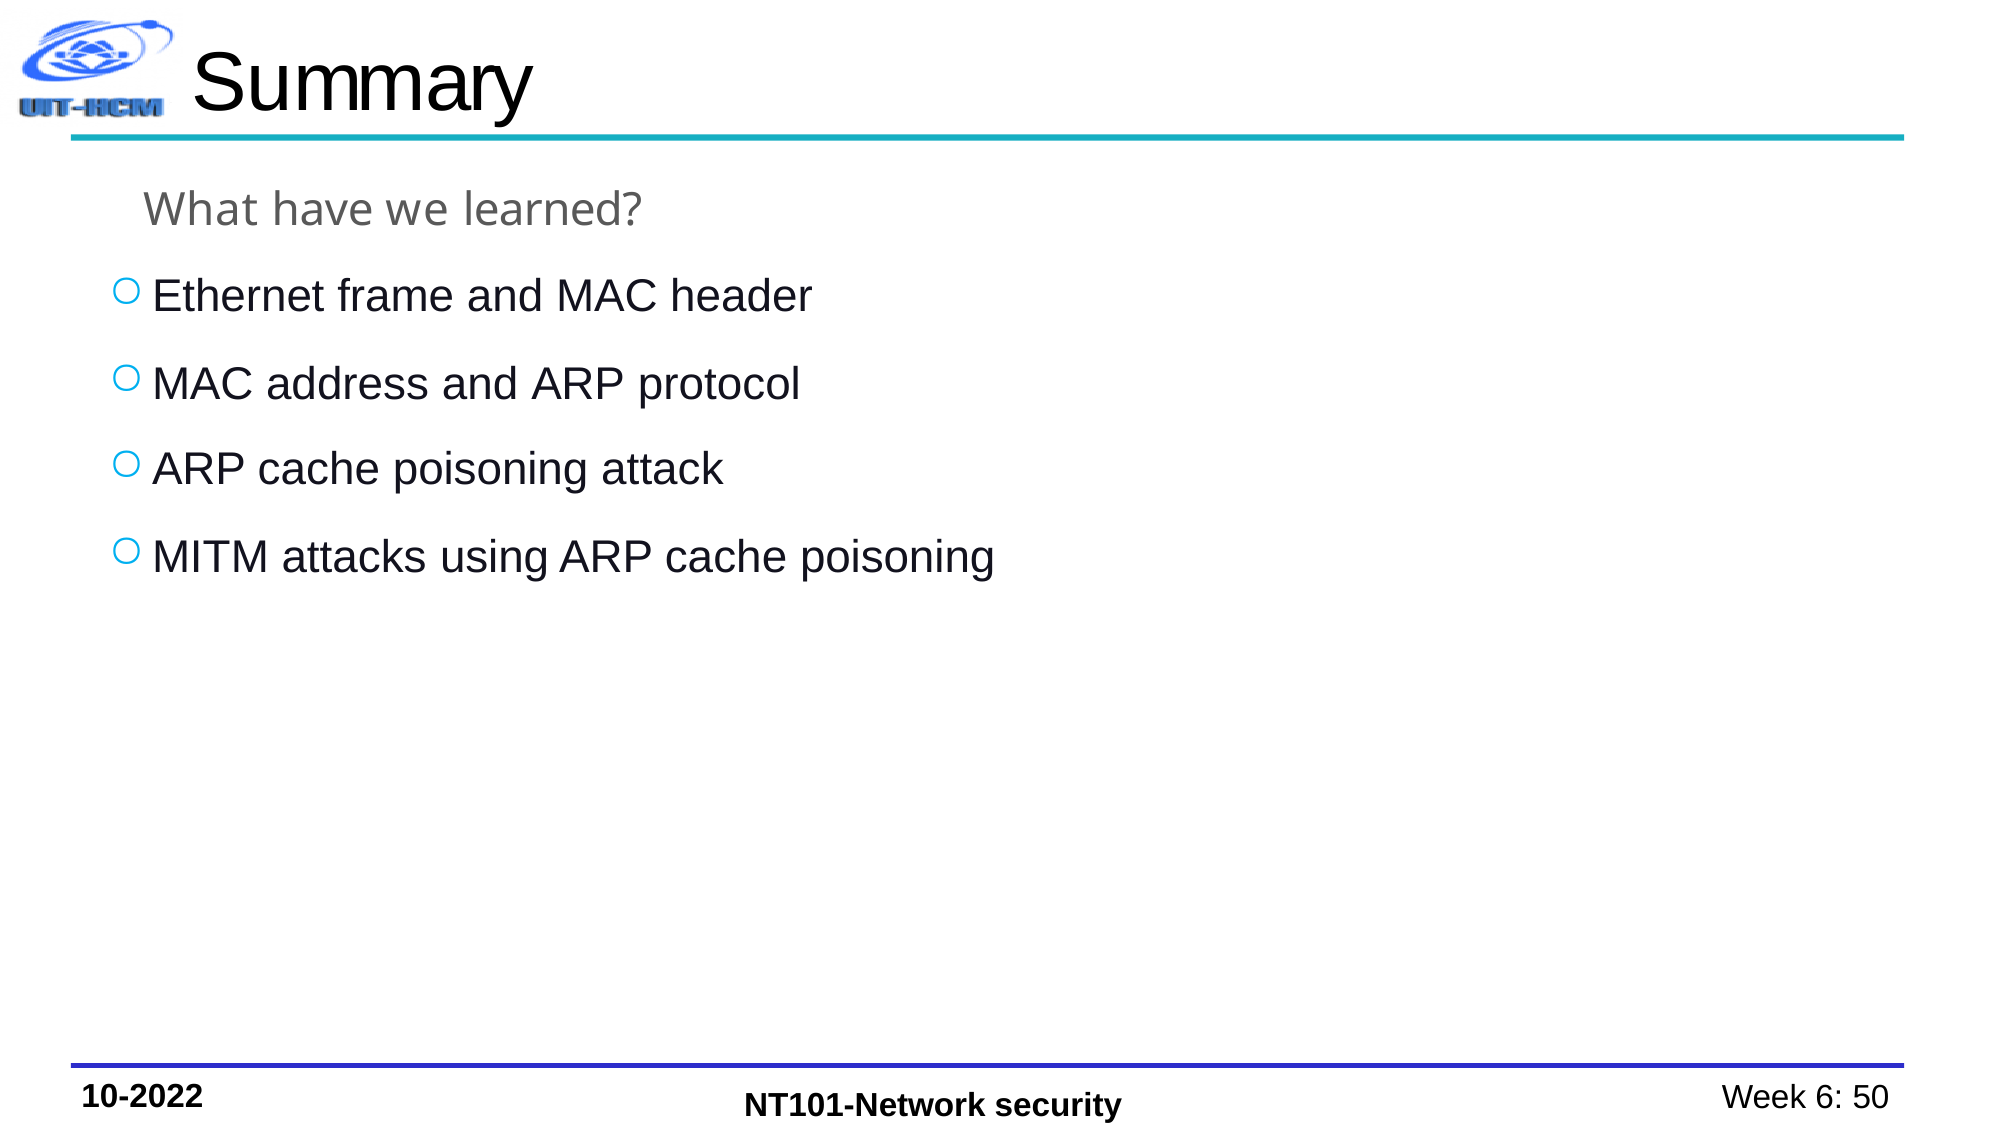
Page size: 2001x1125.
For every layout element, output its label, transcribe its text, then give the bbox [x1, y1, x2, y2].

picture [0, 8, 189, 127]
text_box What have we learned? Ethernet frame and MAC header MAC address and ARP protocol ARP cache poisoning attack MITM attacks using ARP cache poisoning [106, 145, 1000, 582]
title Summary [189, 0, 588, 172]
